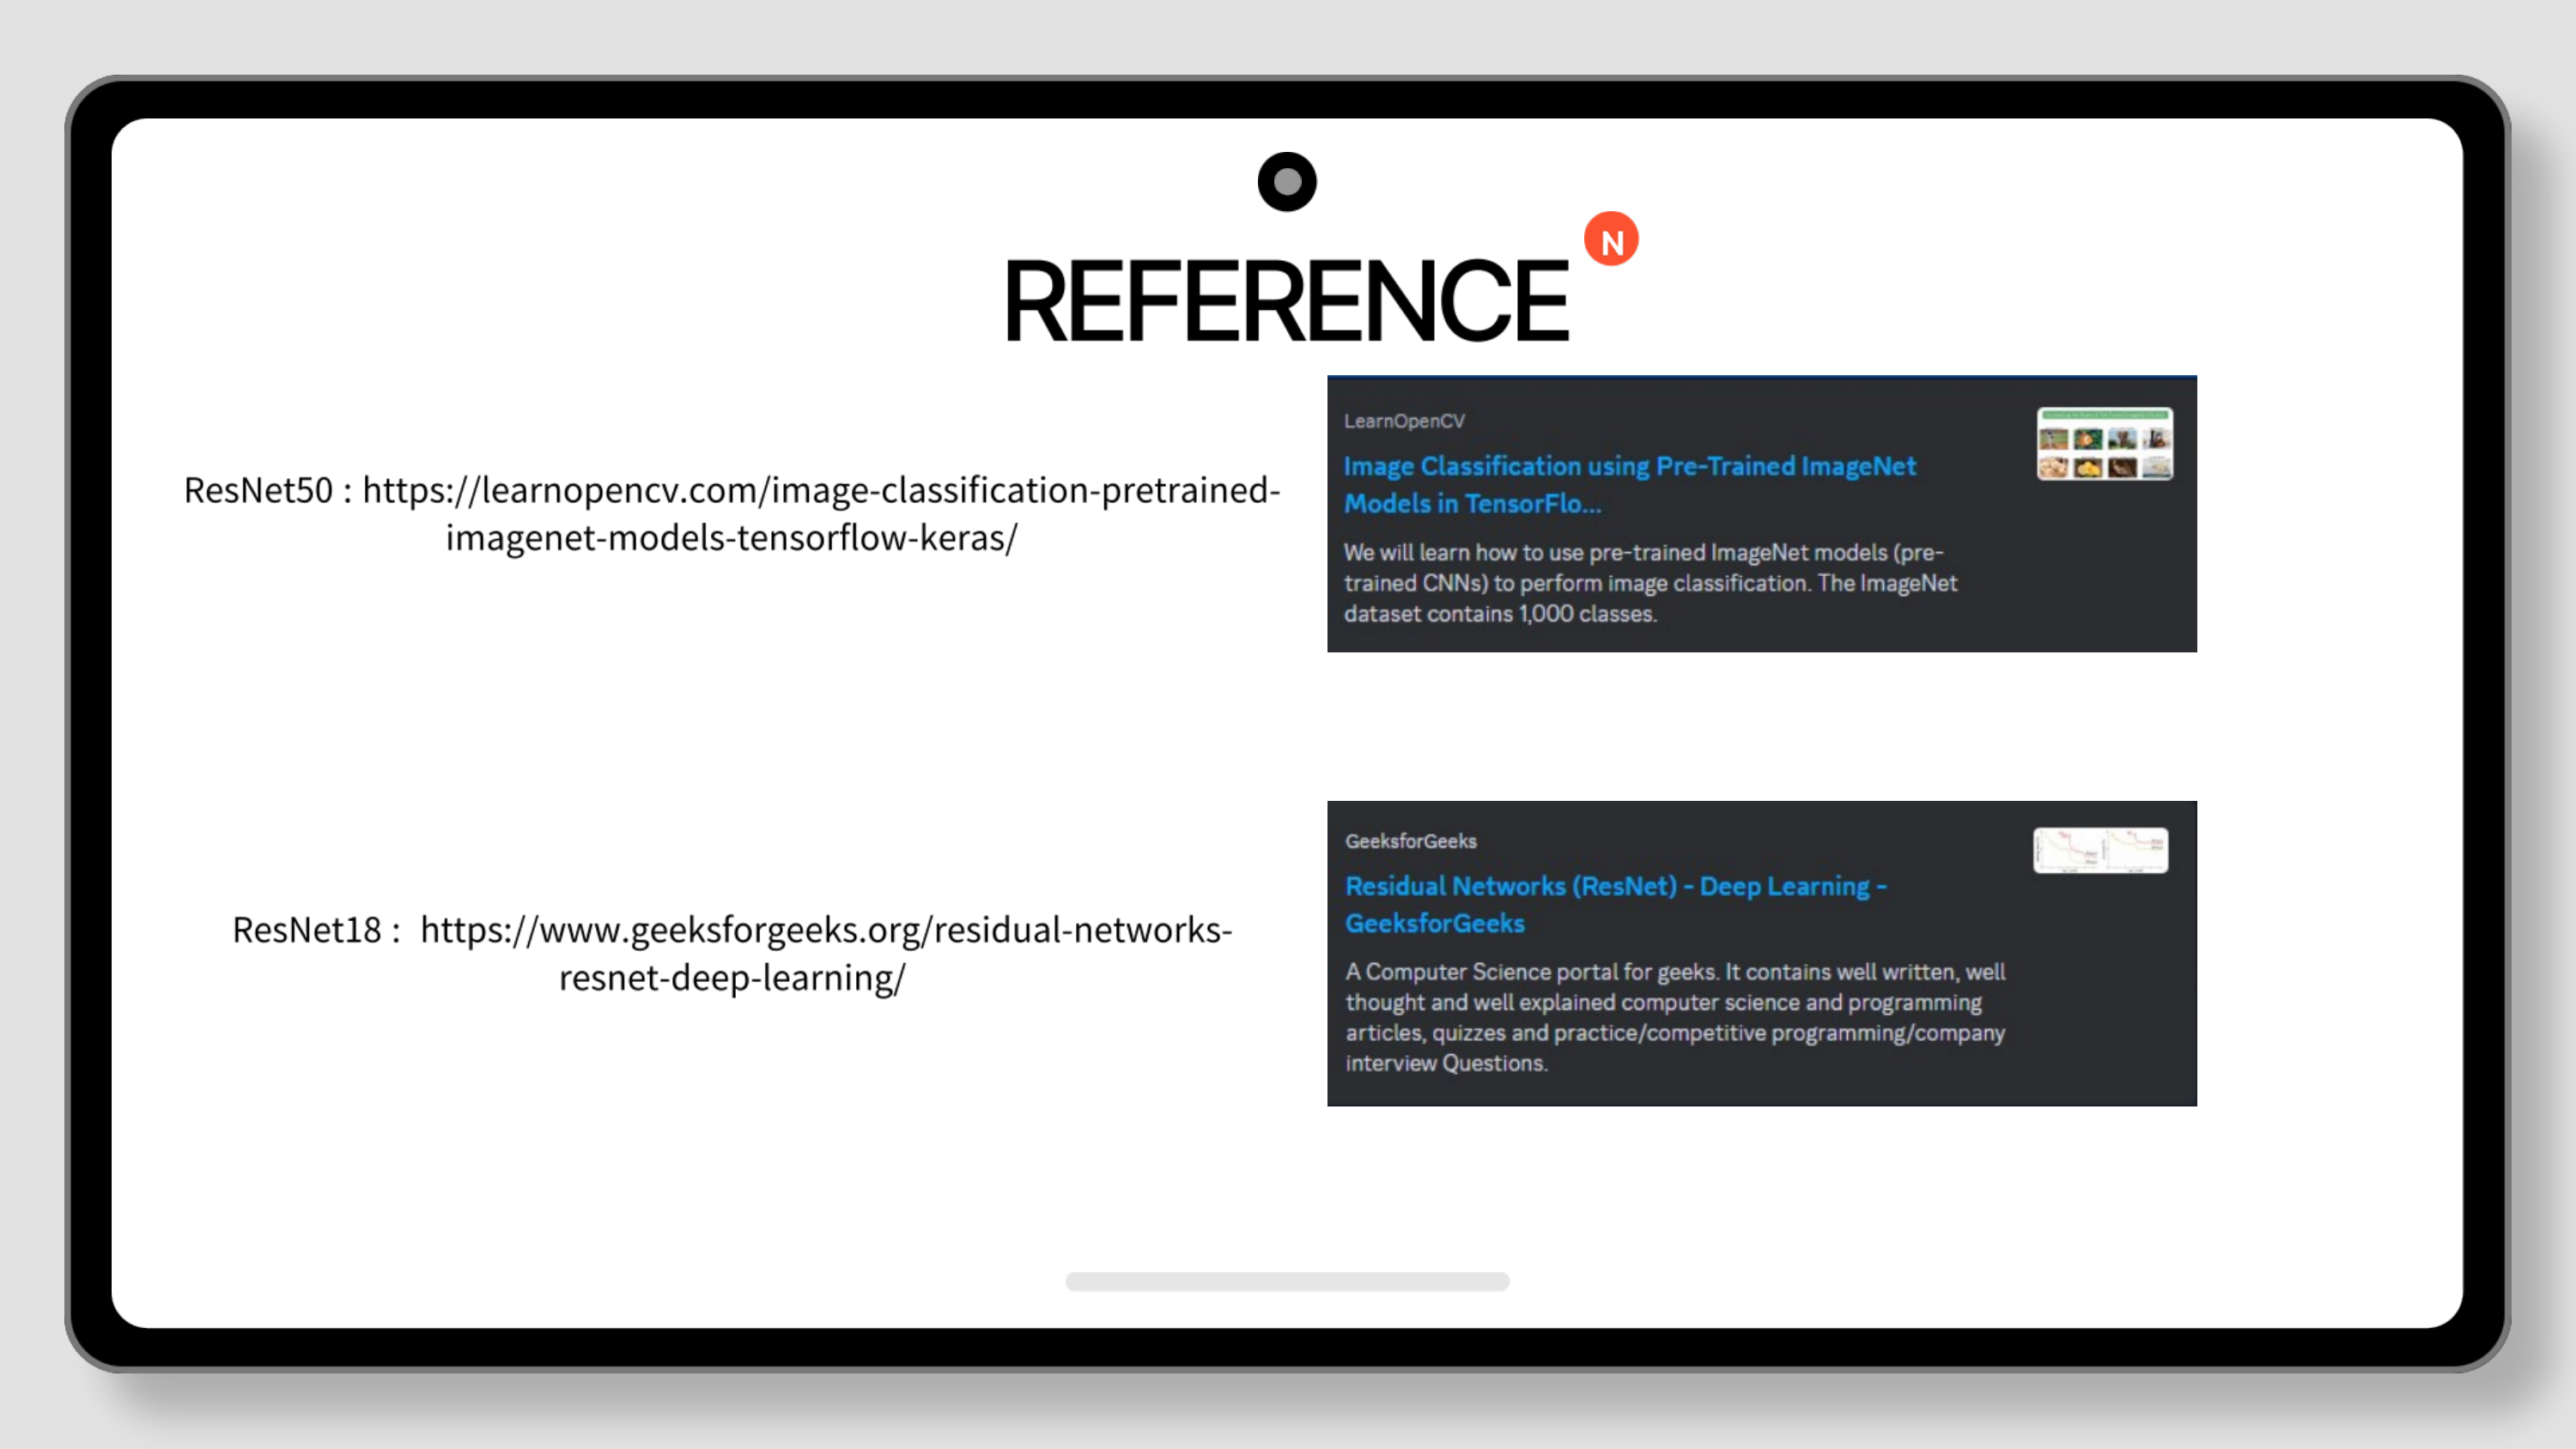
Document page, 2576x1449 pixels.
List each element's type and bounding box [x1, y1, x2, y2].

text_box [64, 75, 2512, 1373]
text_box [1327, 801, 2198, 1106]
text_box [1327, 374, 2198, 652]
picture [0, 0, 2576, 1449]
